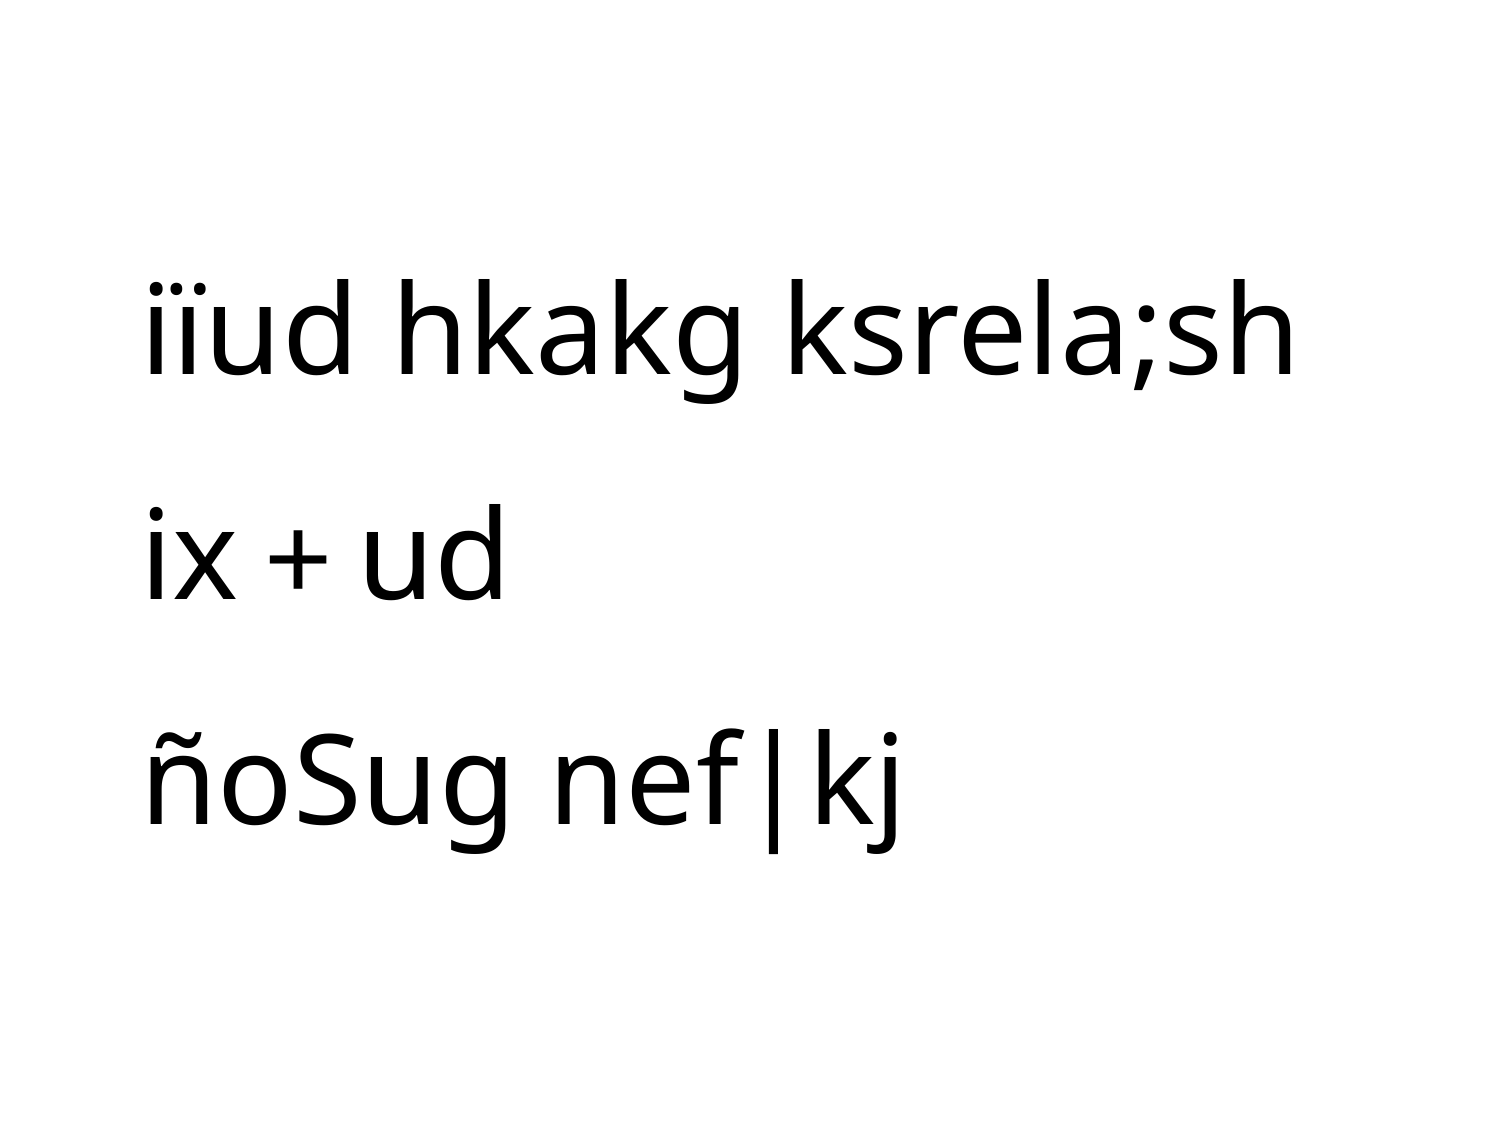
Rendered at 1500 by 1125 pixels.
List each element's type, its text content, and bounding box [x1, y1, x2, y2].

text_box iïud hkakg ksrela;sh ix + ud ñoSug nef|kj [125, 167, 1435, 857]
